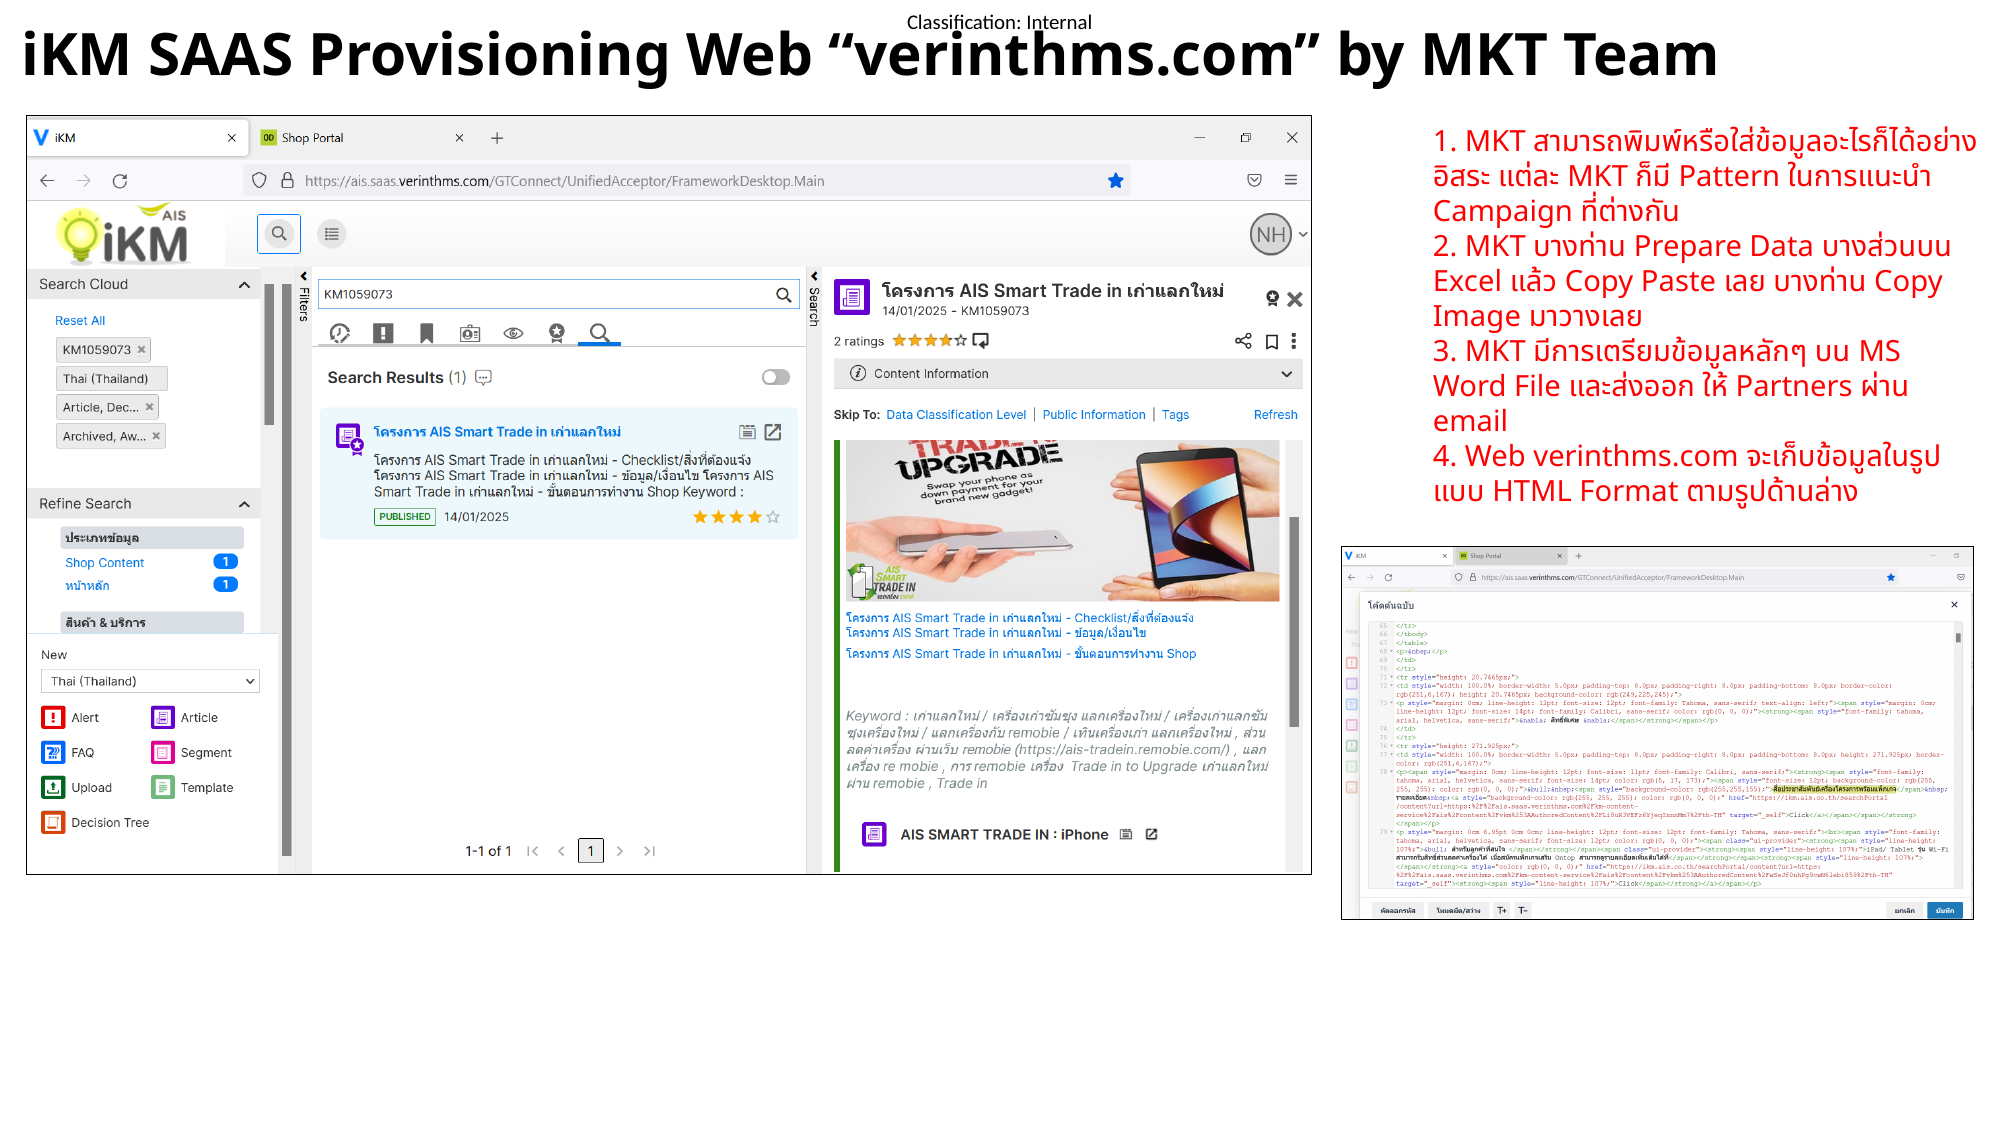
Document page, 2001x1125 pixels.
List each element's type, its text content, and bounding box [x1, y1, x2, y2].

text_box MKT สามารถพิมพ์หรือใส่ข้อมูลอะไรก็ได้อย่างอิสระ แต่ละ MKT ก็มี Pattern ในการแนะนำ Campaign ที่ต่างกัน MKT บางท่าน Prepare Data บางส่วนบน Excel แล้ว Copy Paste เลย บางท่าน Copy Image มาวางเลย MKT มีการเตรียมข้อมูลหลักๆ บน MS Word File และส่งออก ให้ Partners ผ่าน email Web verinthms.com จะเก็บข้อมูลในรูปแบบ HTML Format ตามรูปด้านล่าง [1418, 115, 1994, 515]
title iKM SAAS Provisioning Web “verinthms.com” by MKT Team [6, 0, 1738, 116]
picture [1341, 545, 1975, 921]
picture [25, 114, 1312, 876]
